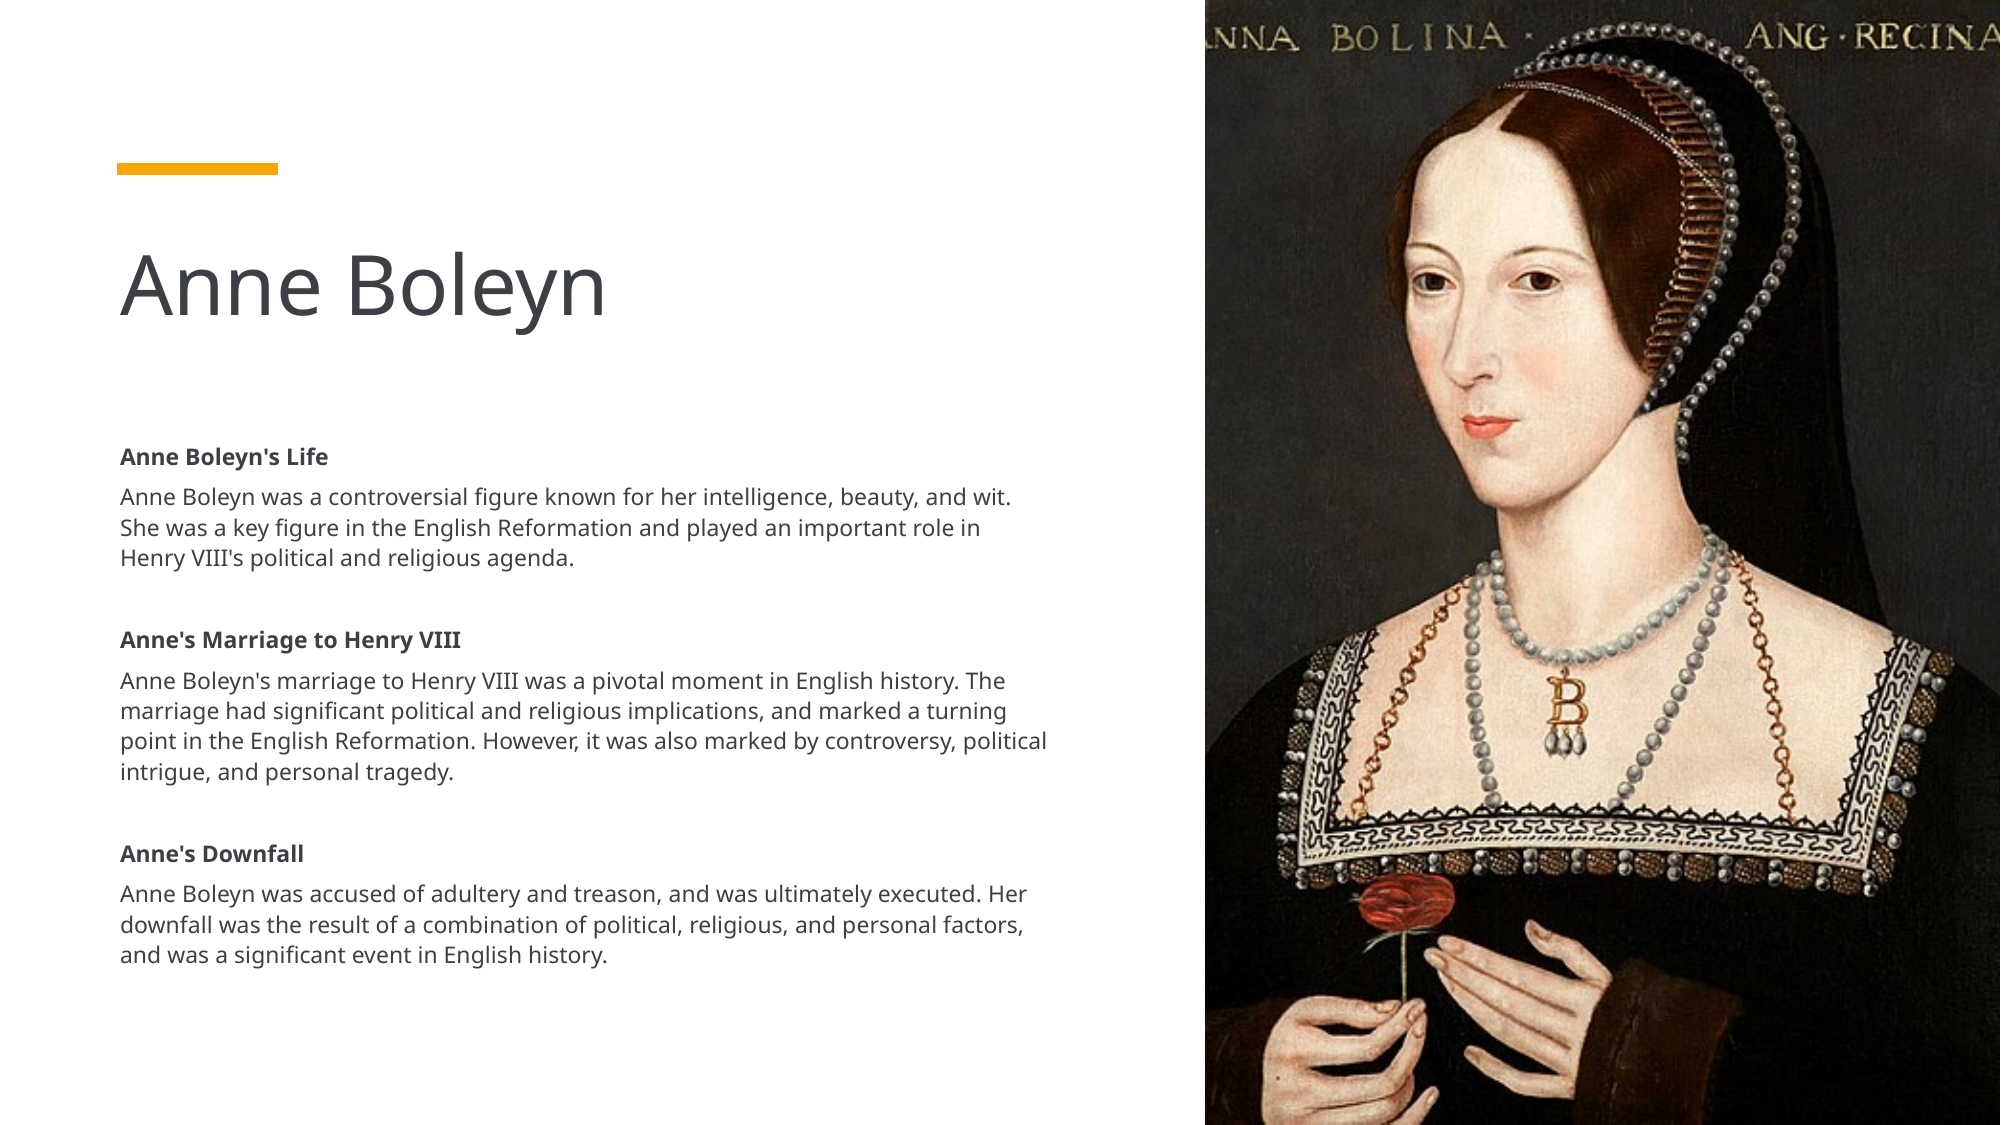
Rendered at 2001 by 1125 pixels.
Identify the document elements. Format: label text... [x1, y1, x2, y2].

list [1204, 0, 2000, 1125]
list Anne Boleyn's Life Anne Boleyn was a controversial figure known for her intelligence, beauty, and wit. She was a key figure in the English Reformation and played an important role in Henry VIII's political and religious agenda. Anne's Marriage to Henry VIII Anne Boleyn's marriage to Henry VIII was a pivotal moment in English history. The marriage had significant political and religious implications, and marked a turning point in the English Reformation. However, it was also marked by controversy, political intrigue, and personal tragedy. Anne's Downfall Anne Boleyn was accused of adultery and treason, and was ultimately executed. Her downfall was the result of a combination of political, religious, and personal factors, and was a significant event in English history. [105, 431, 1065, 1034]
title Anne Boleyn [105, 224, 1065, 405]
text_box [0, 0, 1204, 1125]
